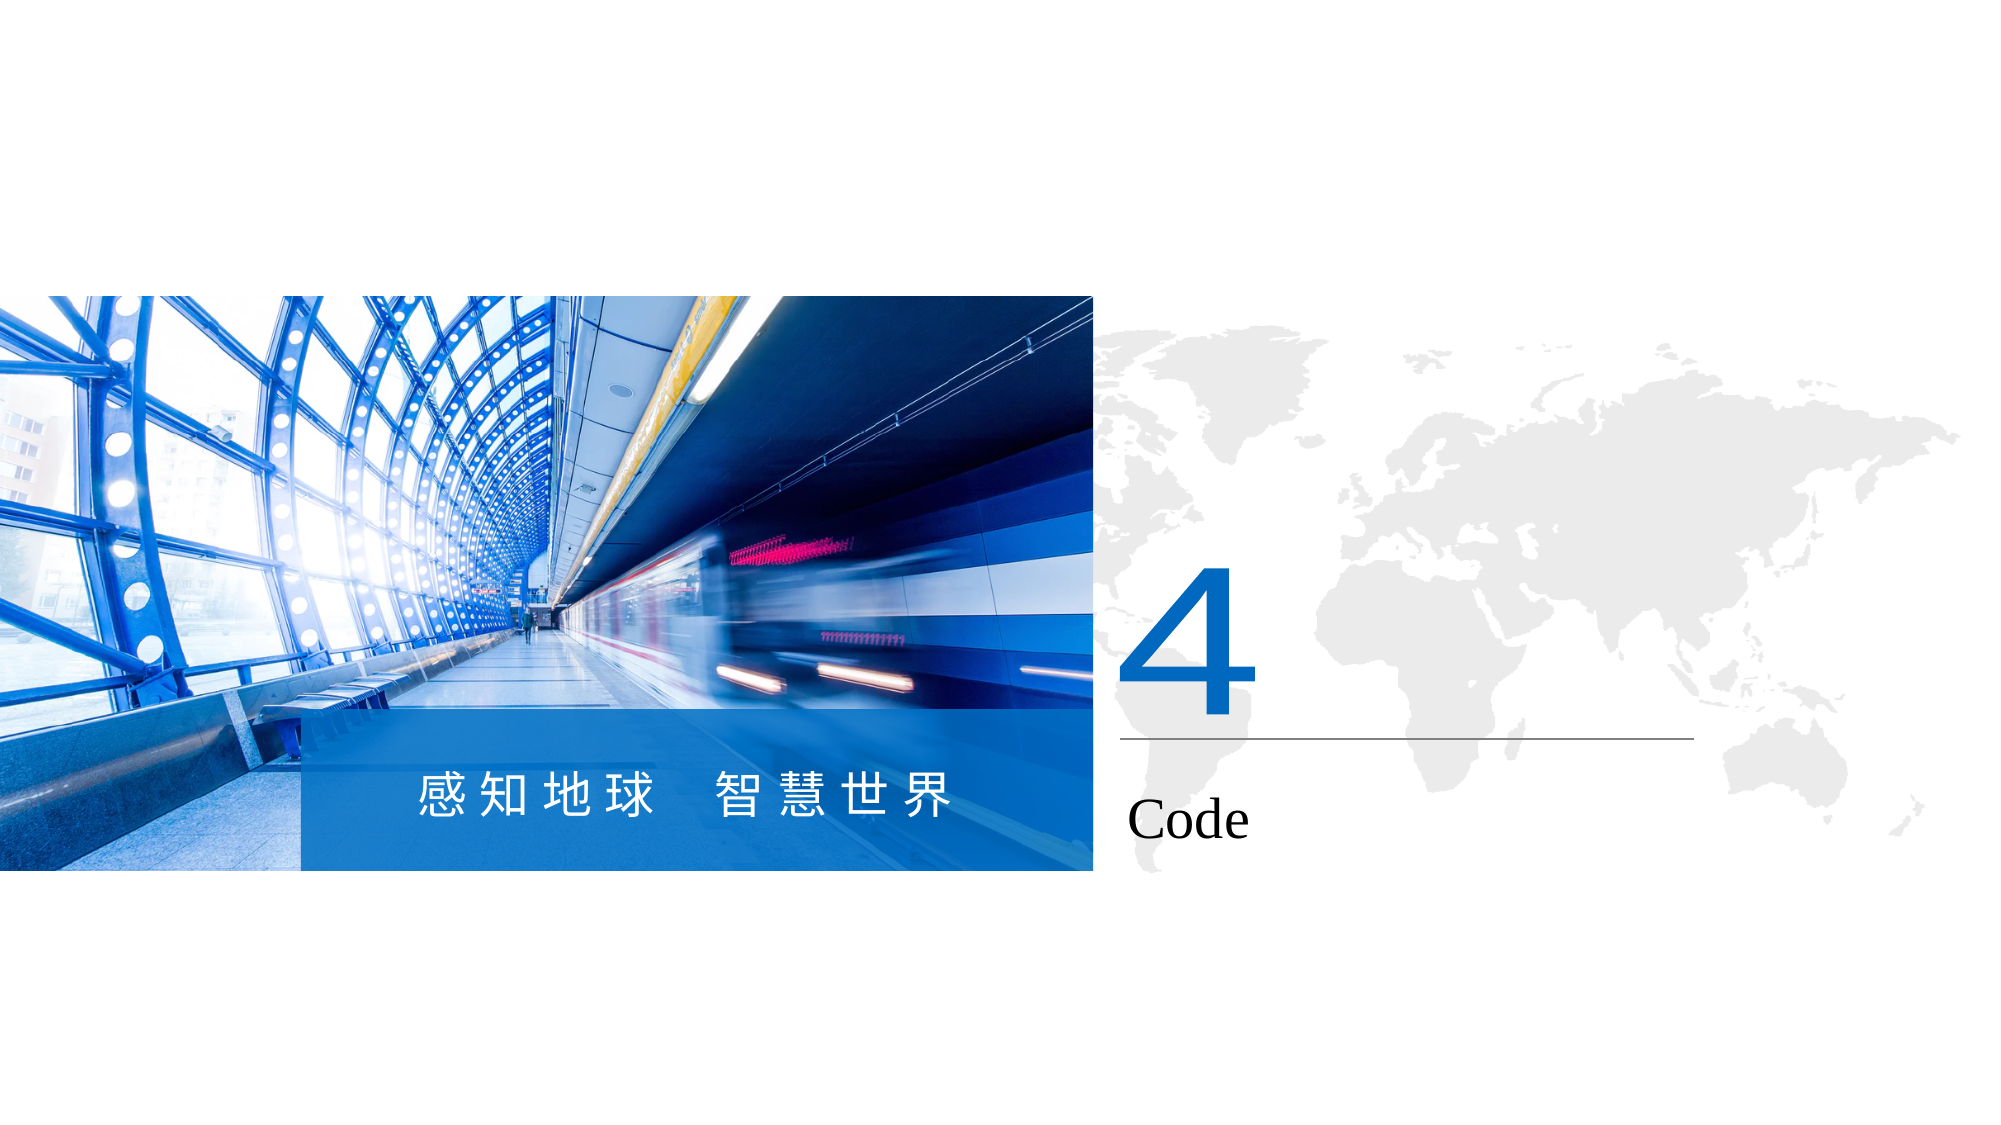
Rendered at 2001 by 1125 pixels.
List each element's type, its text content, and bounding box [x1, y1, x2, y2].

list Code [1112, 738, 1732, 892]
picture [0, 296, 1094, 871]
